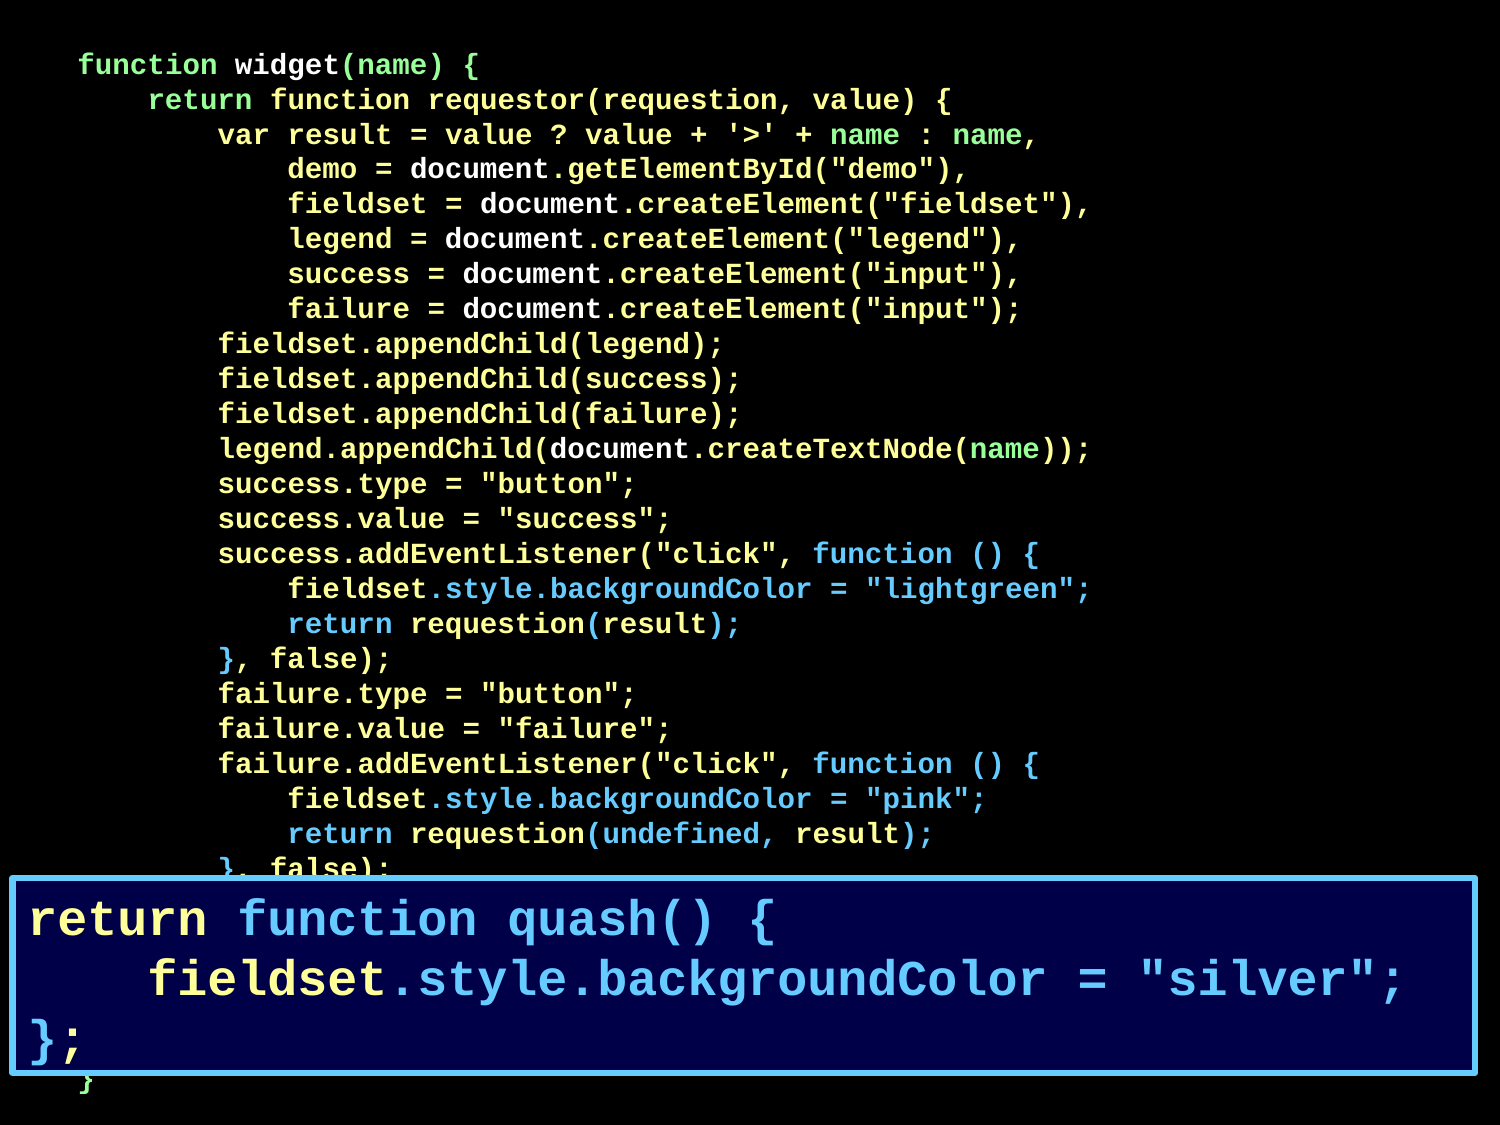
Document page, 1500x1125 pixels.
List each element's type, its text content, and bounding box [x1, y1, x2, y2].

text_box return function quash() { fieldset.style.backgroundColor = "silver"; }; [12, 878, 1475, 1073]
list function widget(name) { return function requestor(requestion, value) { var result = value ? value + '>' + name : name, demo = document.getElementById("demo"), fieldset = document.createElement("fieldset"), legend = document.createElement("legend"), success = document.createElement("input"), failure = document.createElement("input"); fieldset.appendChild(legend); fieldset.appendChild(success); fieldset.appendChild(failure); legend.appendChild(document.createTextNode(name)); success.type = "button"; success.value = "success"; success.addEventListener("click", function () { fieldset.style.backgroundColor = "lightgreen"; return requestion(result); }, false); failure.type = "button"; failure.value = "failure"; failure.addEventListener("click", function () { fieldset.style.backgroundColor = "pink"; return requestion(undefined, result); }, false); demo.appendChild(fieldset); return function quash() { fieldset.style.backgroundColor = "silver"; }; }; } [62, 37, 1500, 1088]
